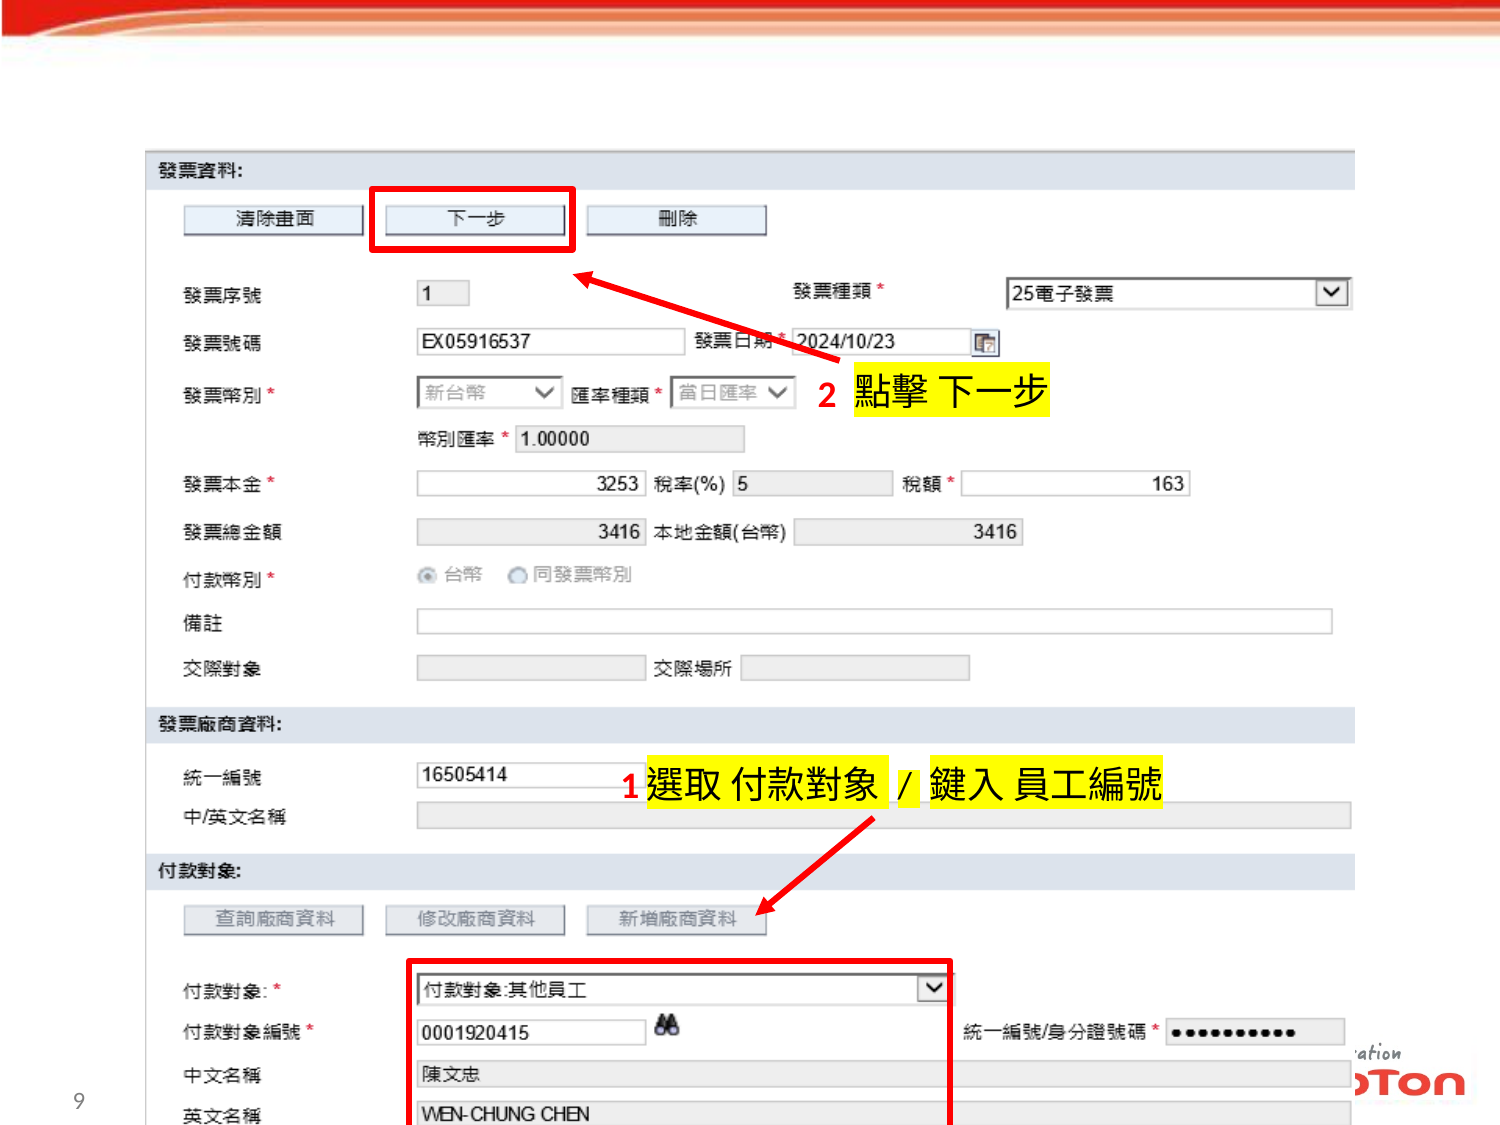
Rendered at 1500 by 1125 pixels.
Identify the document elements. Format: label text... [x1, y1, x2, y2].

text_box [572, 273, 840, 361]
slide_number 8 [0, 1069, 139, 1125]
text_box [754, 817, 874, 916]
picture [1, 0, 1500, 1125]
